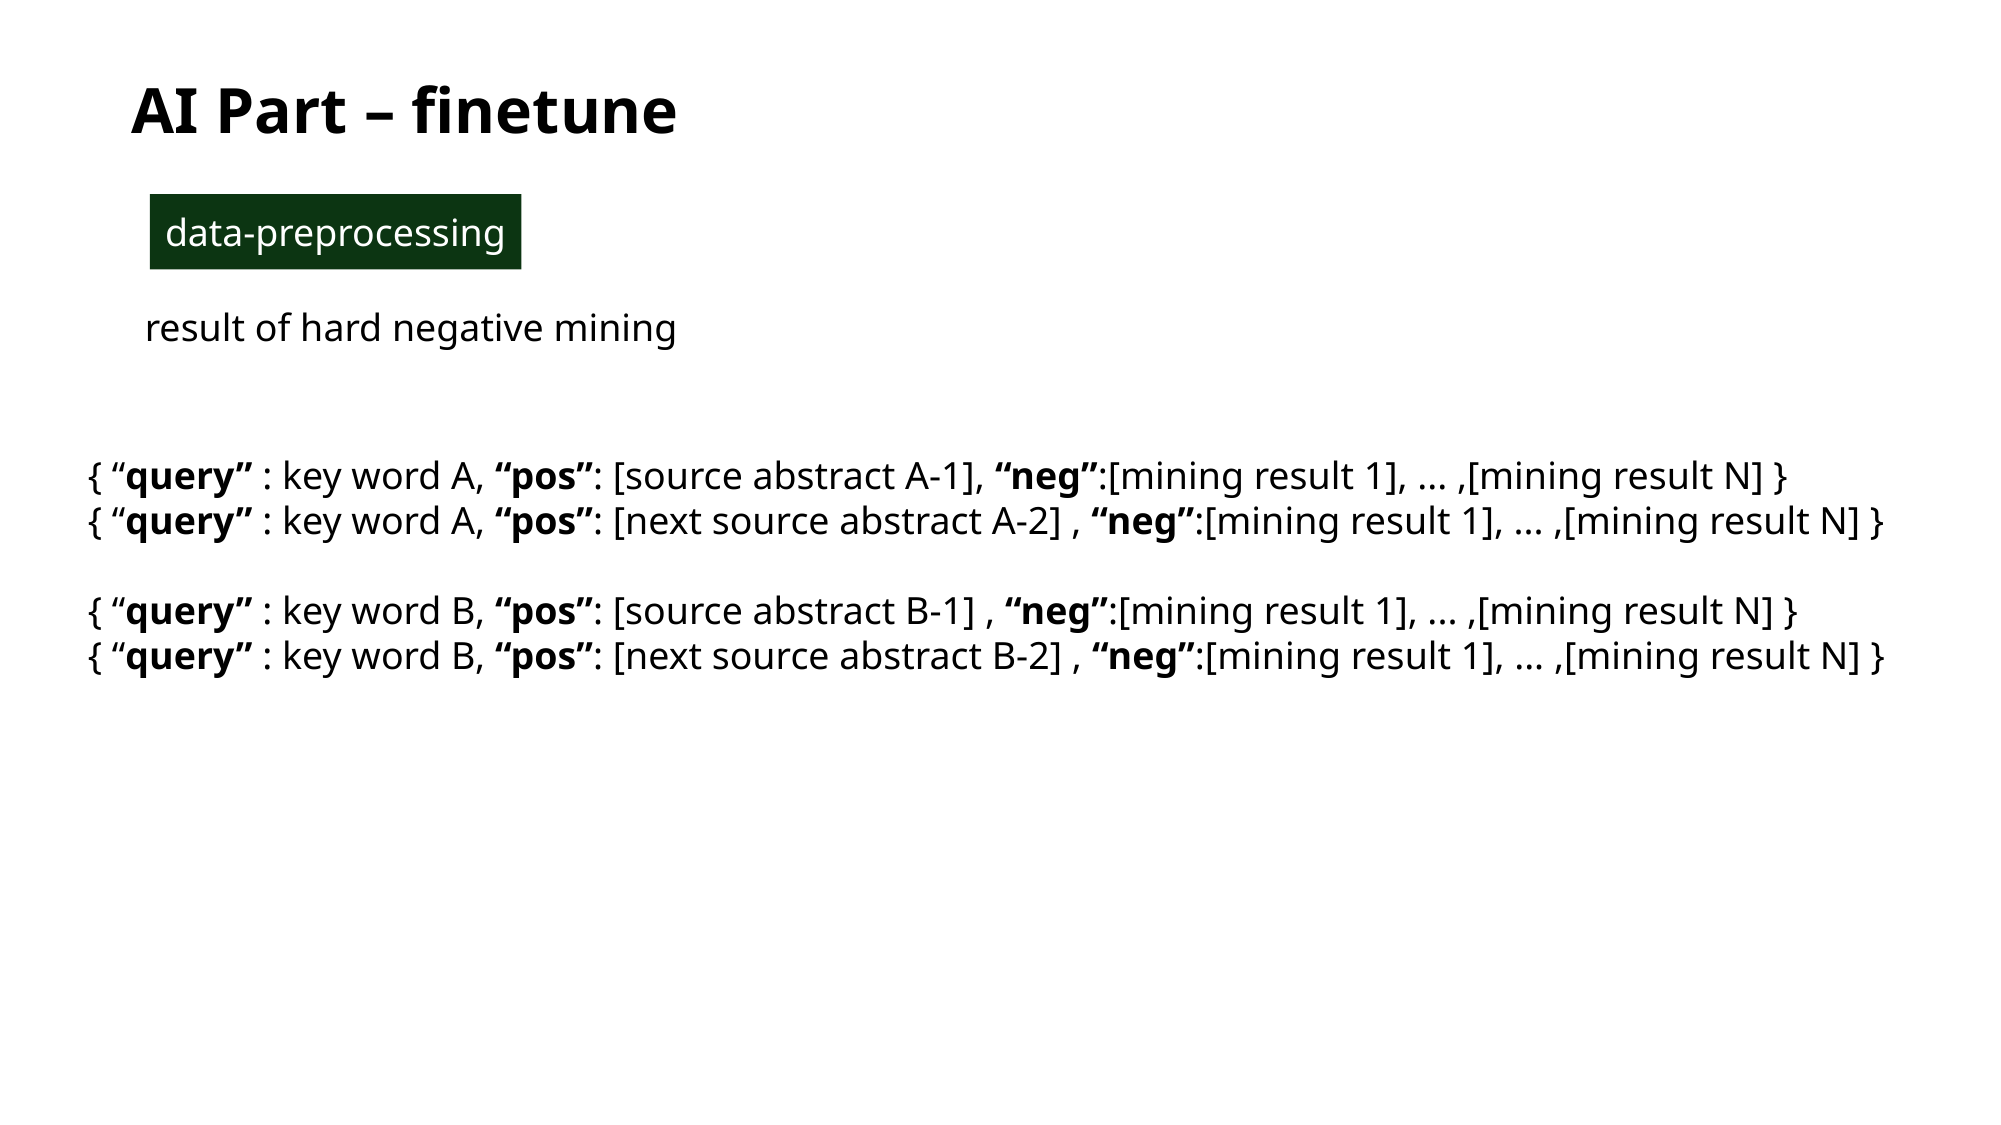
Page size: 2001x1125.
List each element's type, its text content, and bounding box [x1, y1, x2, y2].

text_box AI Part – finetune [116, 63, 695, 199]
text_box data-preprocessing [148, 193, 523, 271]
text_box { “query” : key word A, “pos”: [source abstract A-1], “neg”:[mining result 1], ... ,[mining result N] } { “query” : key word A, “pos”: [next source abstract A-2] , “neg”:[mining result 1], ... ,[mining result N] } { “query” : key word B, “pos”: [source abstract B-1] , “neg”:[mining result 1], ... ,[mining result N] } { “query” : key word B, “pos”: [next source abstract B-2] , “neg”:[mining result 1], ... ,[mining result N] } [73, 444, 1958, 775]
text_box result of hard negative mining [130, 296, 693, 357]
